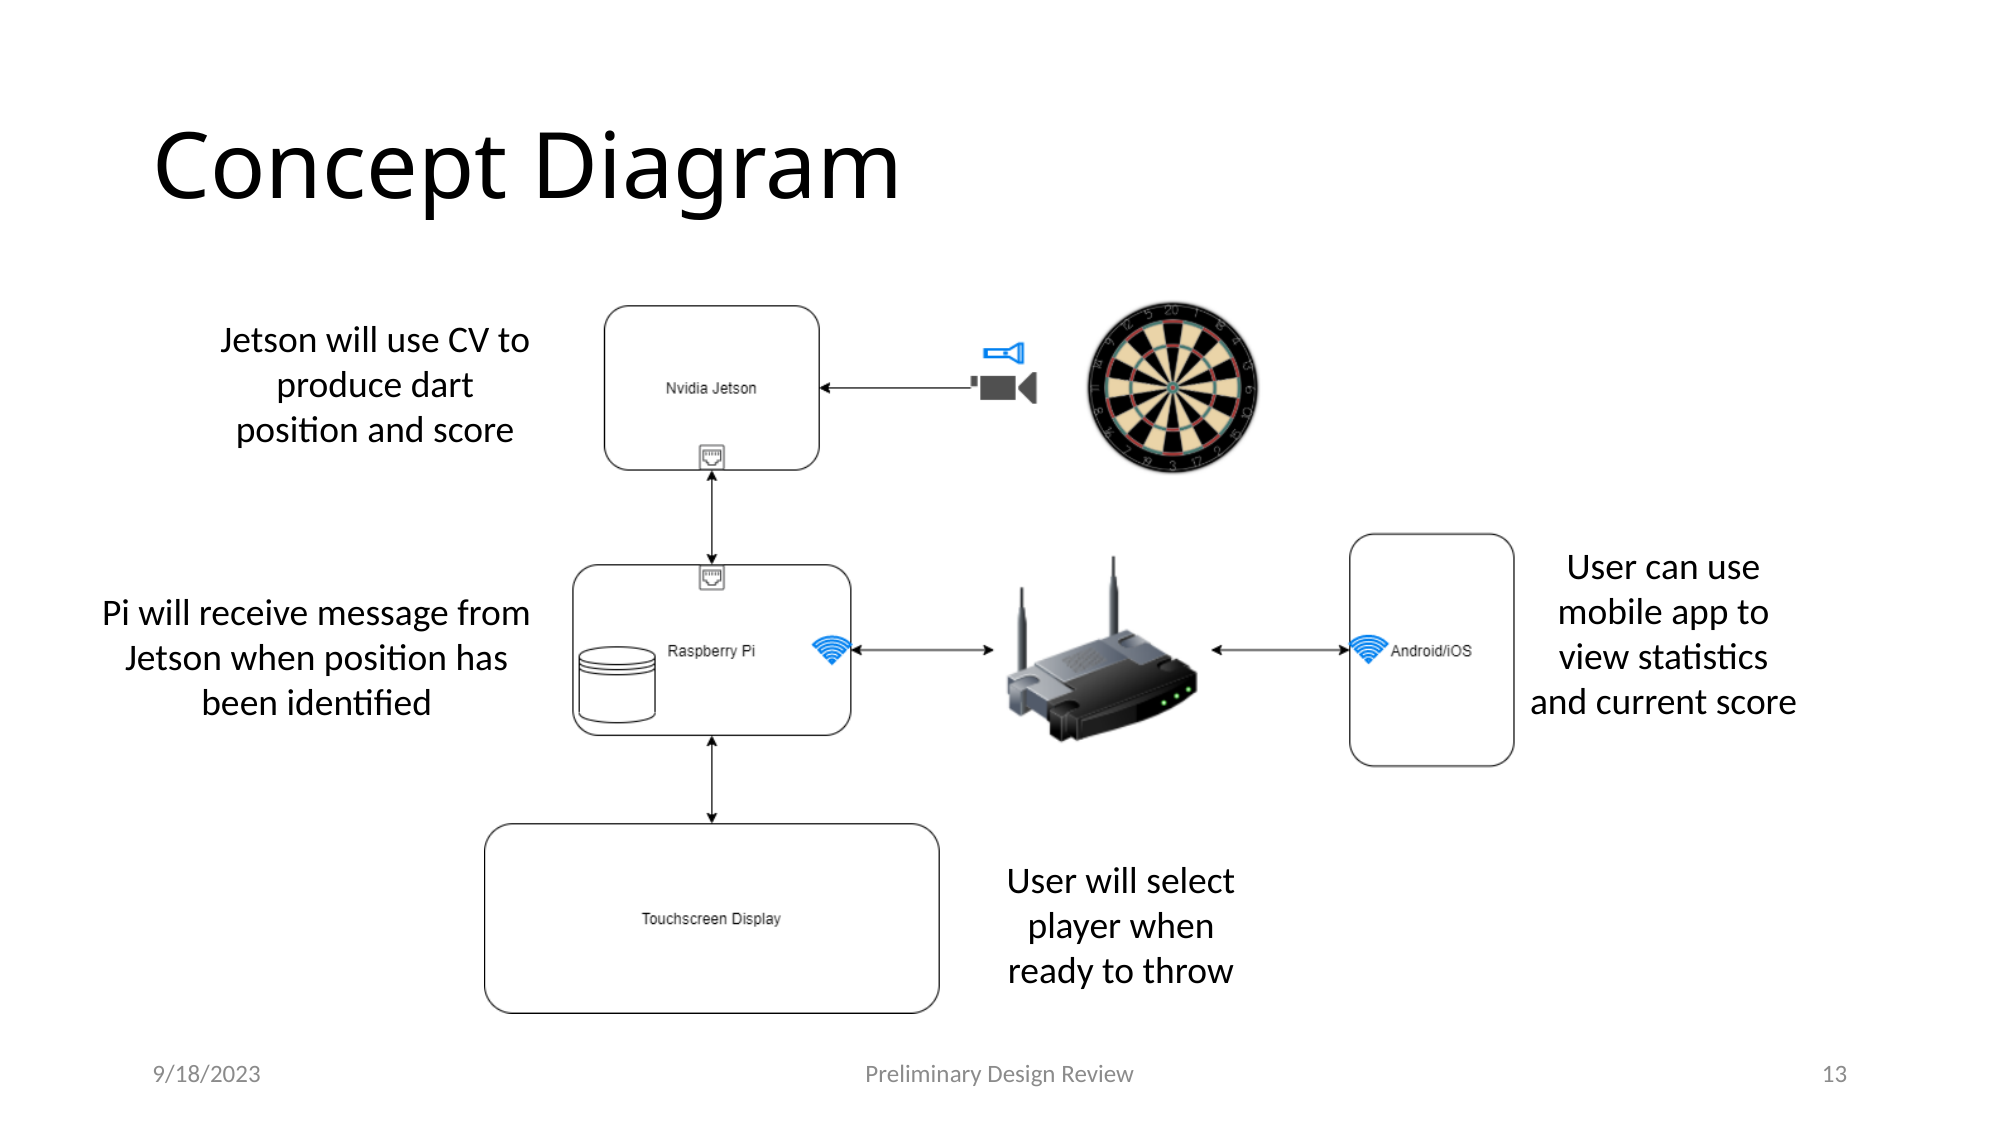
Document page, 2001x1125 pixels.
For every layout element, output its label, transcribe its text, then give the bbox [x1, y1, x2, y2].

text_box Pi will receive message from Jetson when position has been identified [83, 580, 484, 731]
slide_number 13 [1412, 1042, 1863, 1103]
footer Preliminary Design Review [662, 1042, 1338, 1103]
title Concept Diagram [137, 59, 1863, 278]
text_box User can use mobile app to view statistics and current score [1516, 535, 1812, 730]
text_box Jetson will use CV to produce dart position and score [200, 307, 484, 458]
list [484, 299, 1516, 1014]
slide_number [137, 1042, 588, 1103]
